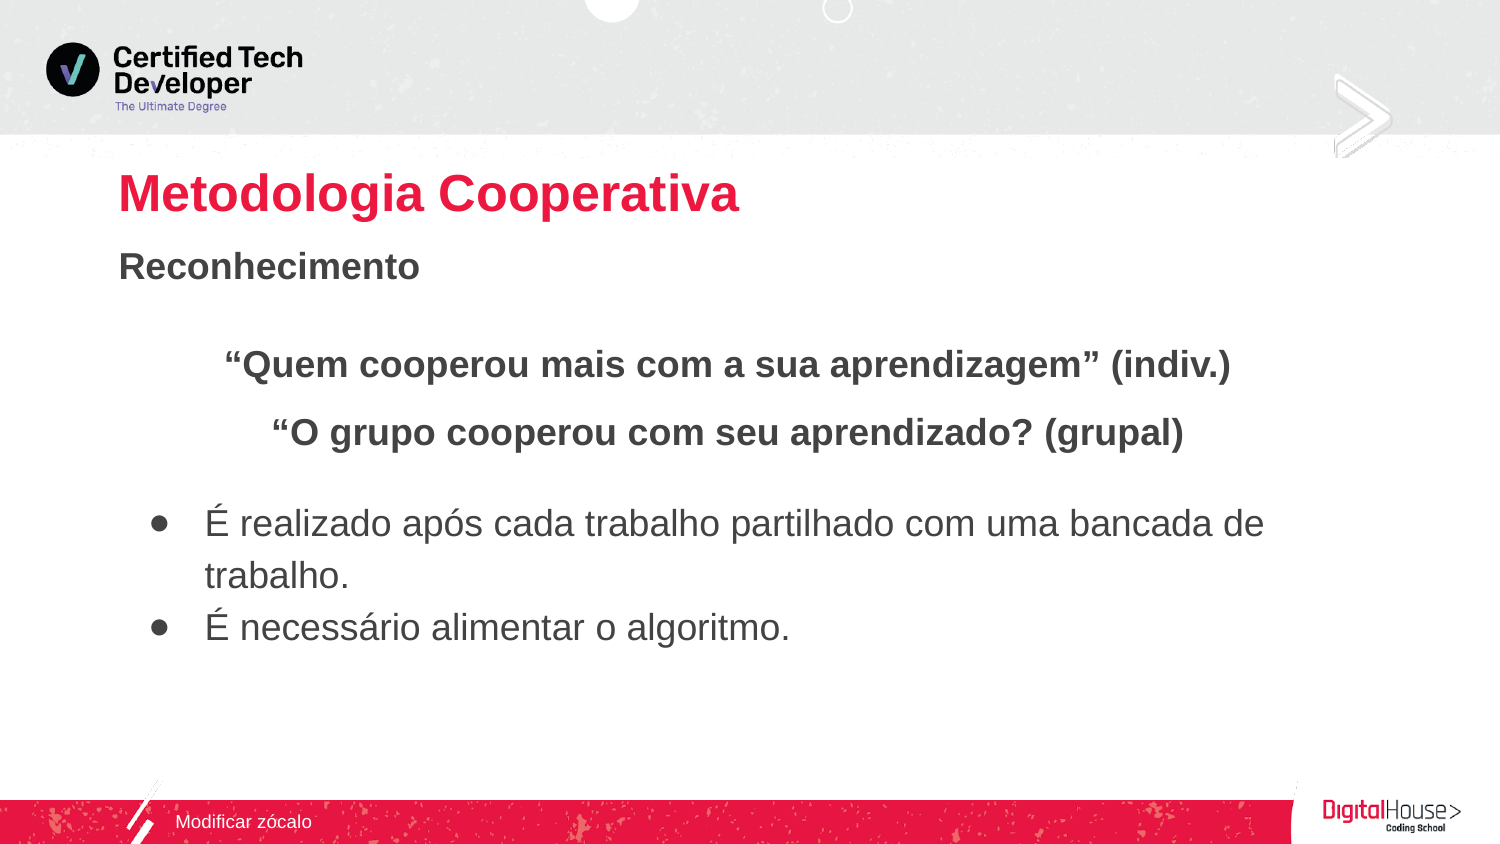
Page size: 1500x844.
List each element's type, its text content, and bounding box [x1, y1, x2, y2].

subtitle É realizado após cada trabalho partilhado com uma bancada de trabalho. É necessário alimentar o algoritmo. [114, 477, 1342, 731]
title Metodologia Cooperativa [103, 143, 1382, 238]
picture [0, 780, 1500, 844]
subtitle Reconhecimento [103, 238, 743, 303]
subtitle “Quem cooperou mais com a sua aprendizagem” (indiv.) “O grupo cooperou com seu aprendizado? (grupal) [114, 302, 1342, 469]
picture [0, 0, 1500, 158]
